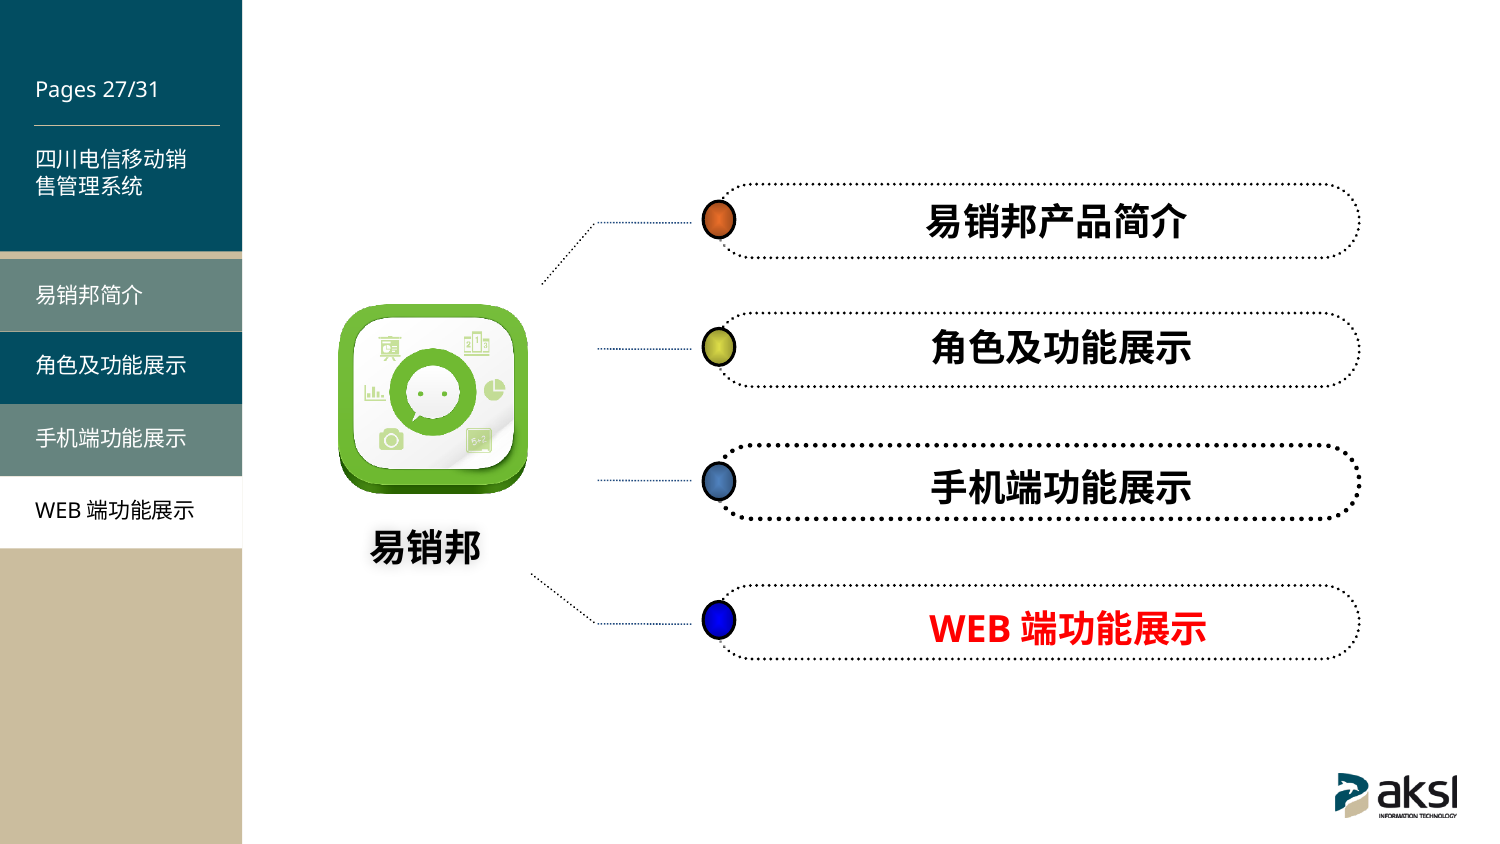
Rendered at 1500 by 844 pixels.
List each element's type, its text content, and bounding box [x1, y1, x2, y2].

text_box 易销邦简介 [20, 274, 186, 316]
text_box [0, 253, 244, 257]
text_box [0, 551, 244, 844]
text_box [702, 312, 1360, 387]
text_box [702, 183, 1360, 258]
text_box [0, 474, 244, 551]
text_box WEB端功能展示 [20, 489, 221, 531]
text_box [338, 304, 528, 578]
text_box [0, 330, 244, 402]
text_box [702, 585, 1360, 660]
picture [1335, 773, 1357, 794]
text_box 角色及功能展示 [20, 344, 221, 386]
text_box [0, 402, 244, 474]
picture [1335, 773, 1457, 818]
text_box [702, 445, 1360, 520]
text_box 四川电信移动销售管理系统 [20, 138, 221, 206]
text_box 手机端功能展示 [20, 417, 221, 459]
text_box Pages 27/31 [20, 67, 186, 165]
text_box [0, 0, 244, 253]
text_box [0, 257, 244, 330]
